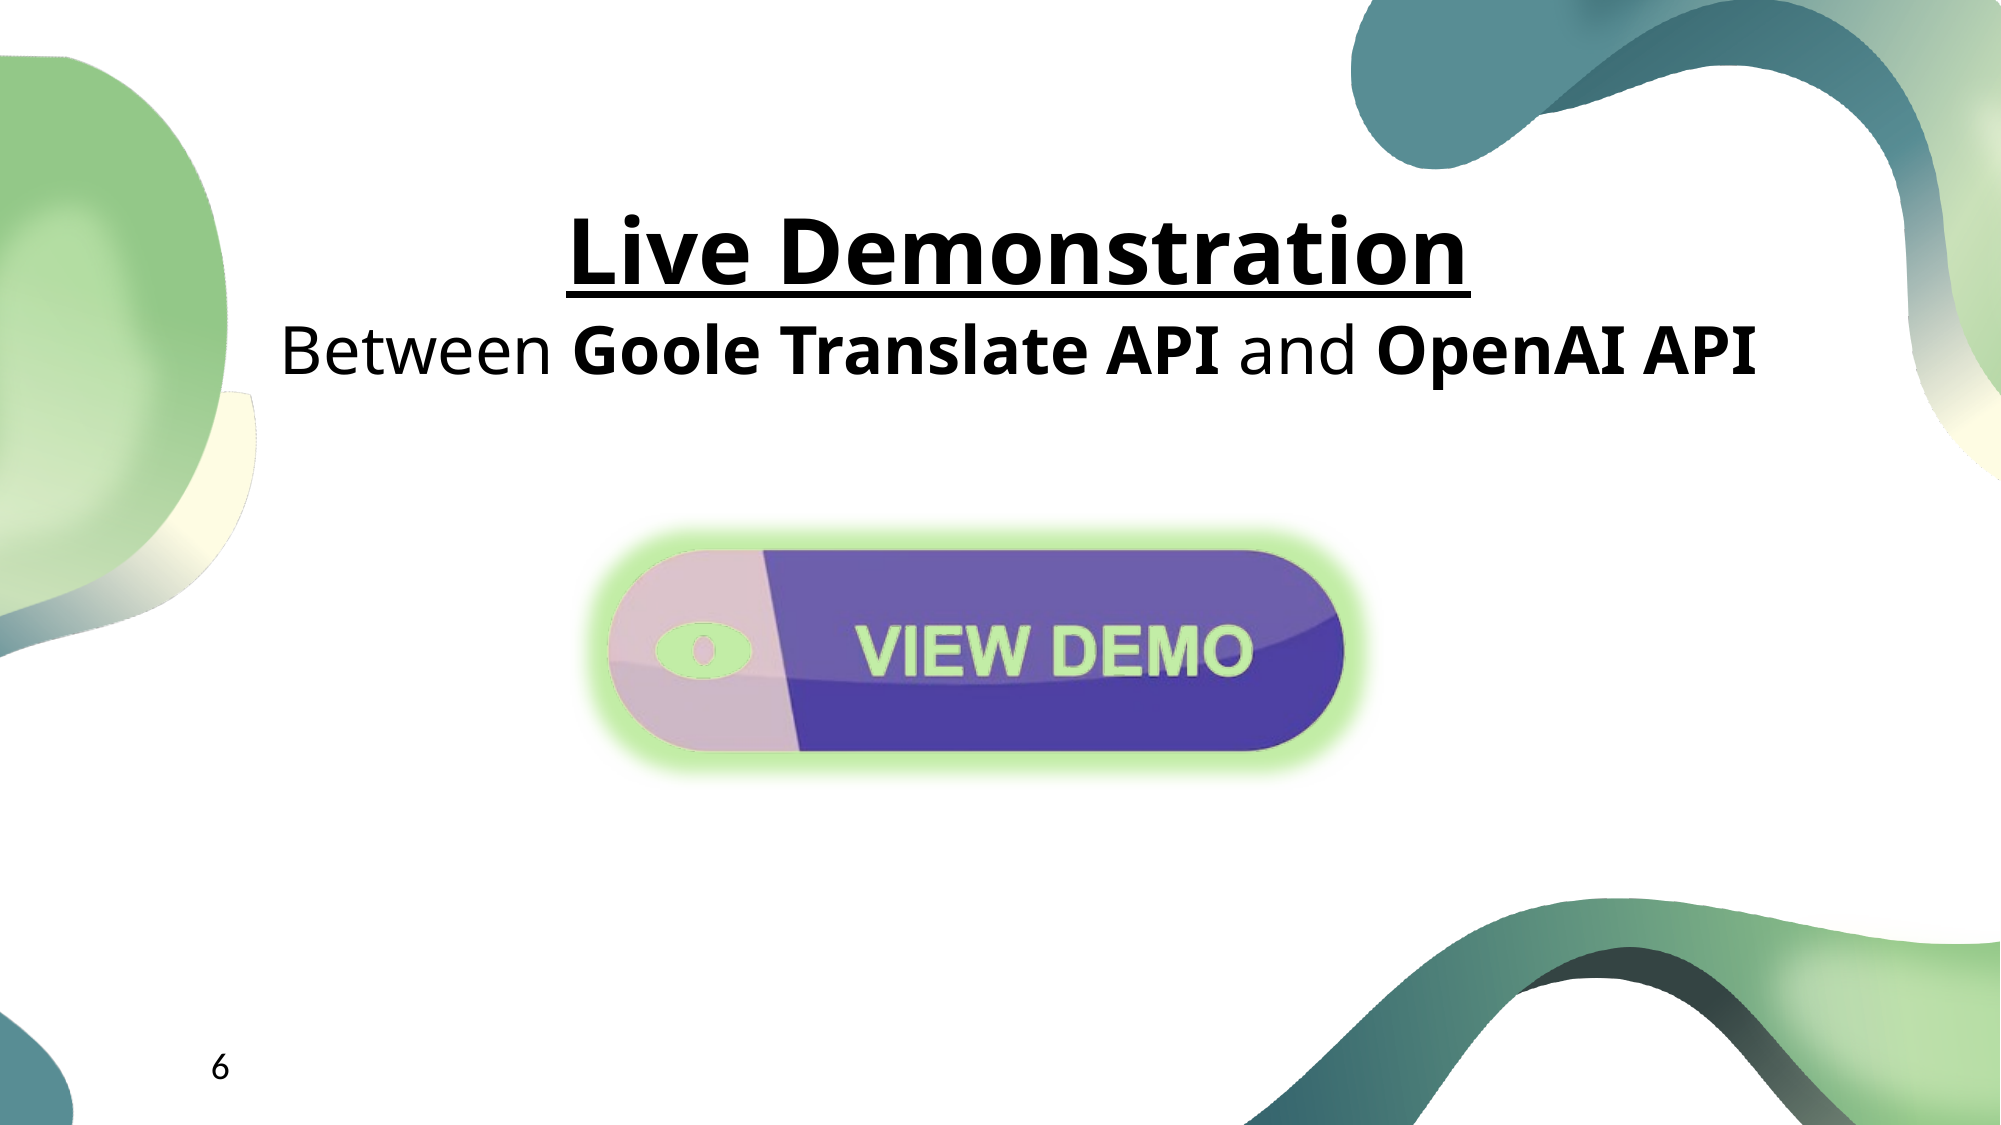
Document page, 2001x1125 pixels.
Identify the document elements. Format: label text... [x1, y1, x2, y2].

picture [0, 0, 2001, 1125]
text_box Live Demonstration Between Goole Translate API and OpenAI API [257, 149, 1348, 309]
text_box 6 [196, 1034, 245, 1095]
